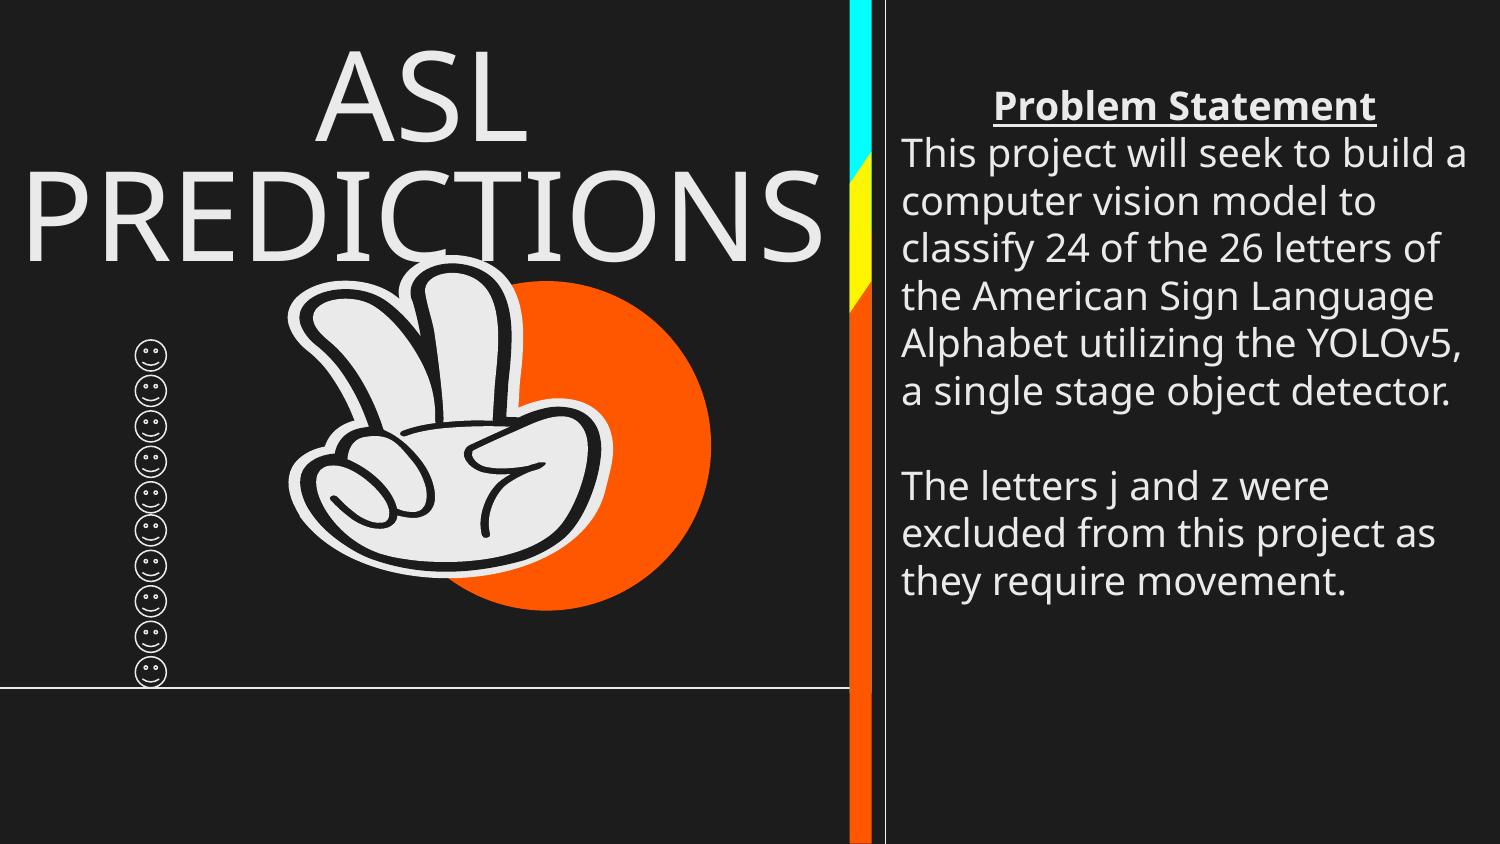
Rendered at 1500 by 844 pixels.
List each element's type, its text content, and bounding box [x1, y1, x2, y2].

title ASL PREDICTIONS [0, 30, 846, 201]
text_box [619, 297, 712, 594]
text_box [283, 253, 614, 611]
subtitle Problem Statement This project will seek to build a computer vision model to classify 24 of the 26 letters of the American Sign Language Alphabet utilizing the YOLOv5, a single stage object detector. The letters j and z were excluded from this project as they require movement. [886, 65, 1495, 458]
